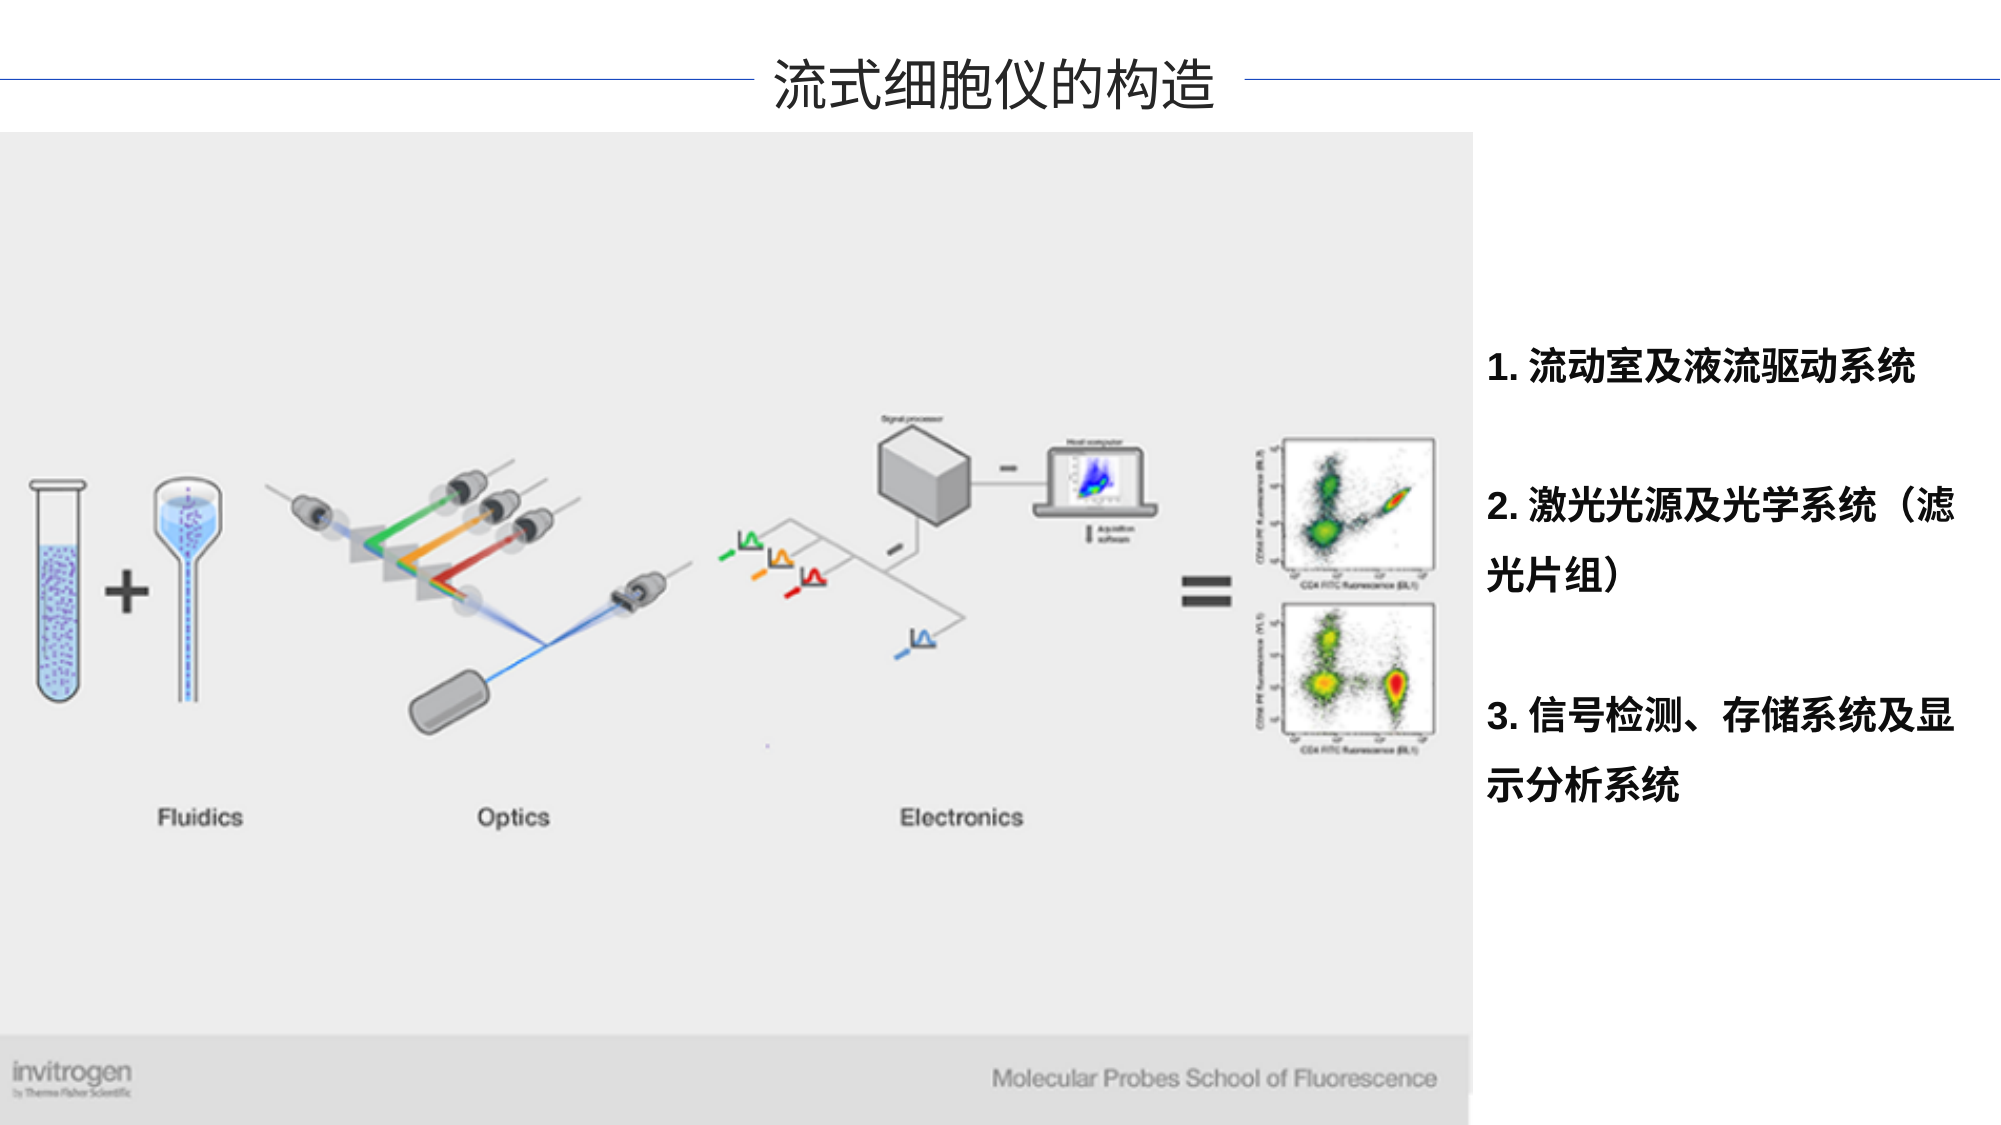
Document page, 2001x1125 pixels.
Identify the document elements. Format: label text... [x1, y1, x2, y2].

picture [0, 132, 1473, 1125]
text_box 1.流动室及液流驱动系统 2.激光光源及光学系统（滤光片组） 3.信号检测、存储系统及显示分析系统 [1473, 310, 2000, 815]
text_box 流式细胞仪的构造 [757, 42, 1232, 124]
